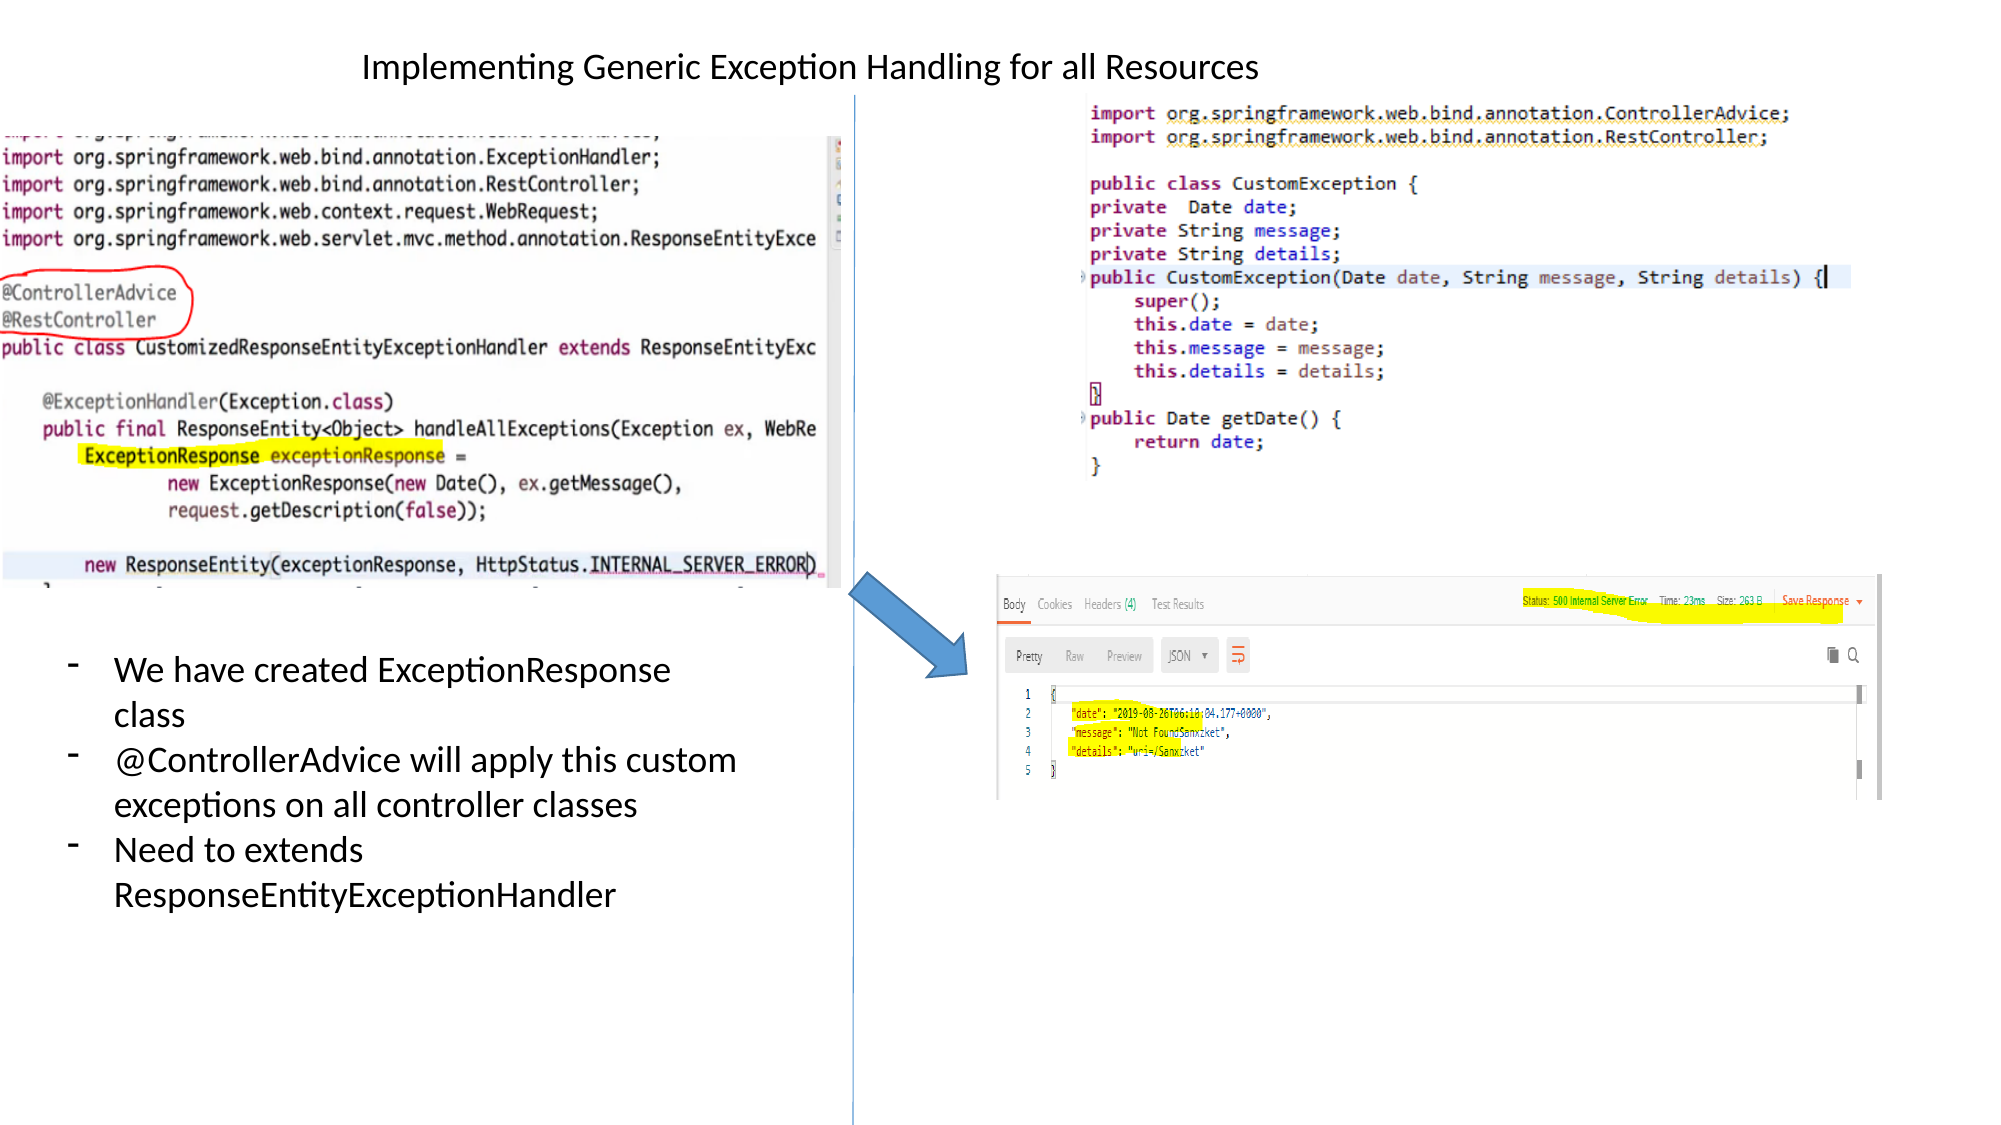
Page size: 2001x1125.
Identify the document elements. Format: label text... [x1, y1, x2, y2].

text_box We have created ExceptionResponse class @ControllerAdvice will apply this custom exceptions on all controller classes Need to extends ResponseEntityExceptionHandler [52, 637, 767, 923]
picture [1081, 93, 1851, 481]
picture [995, 574, 1884, 800]
text_box [847, 589, 852, 598]
text_box [855, 571, 968, 679]
text_box Implementing Generic Exception Handling for all Resources [346, 34, 1506, 94]
picture [0, 136, 841, 588]
